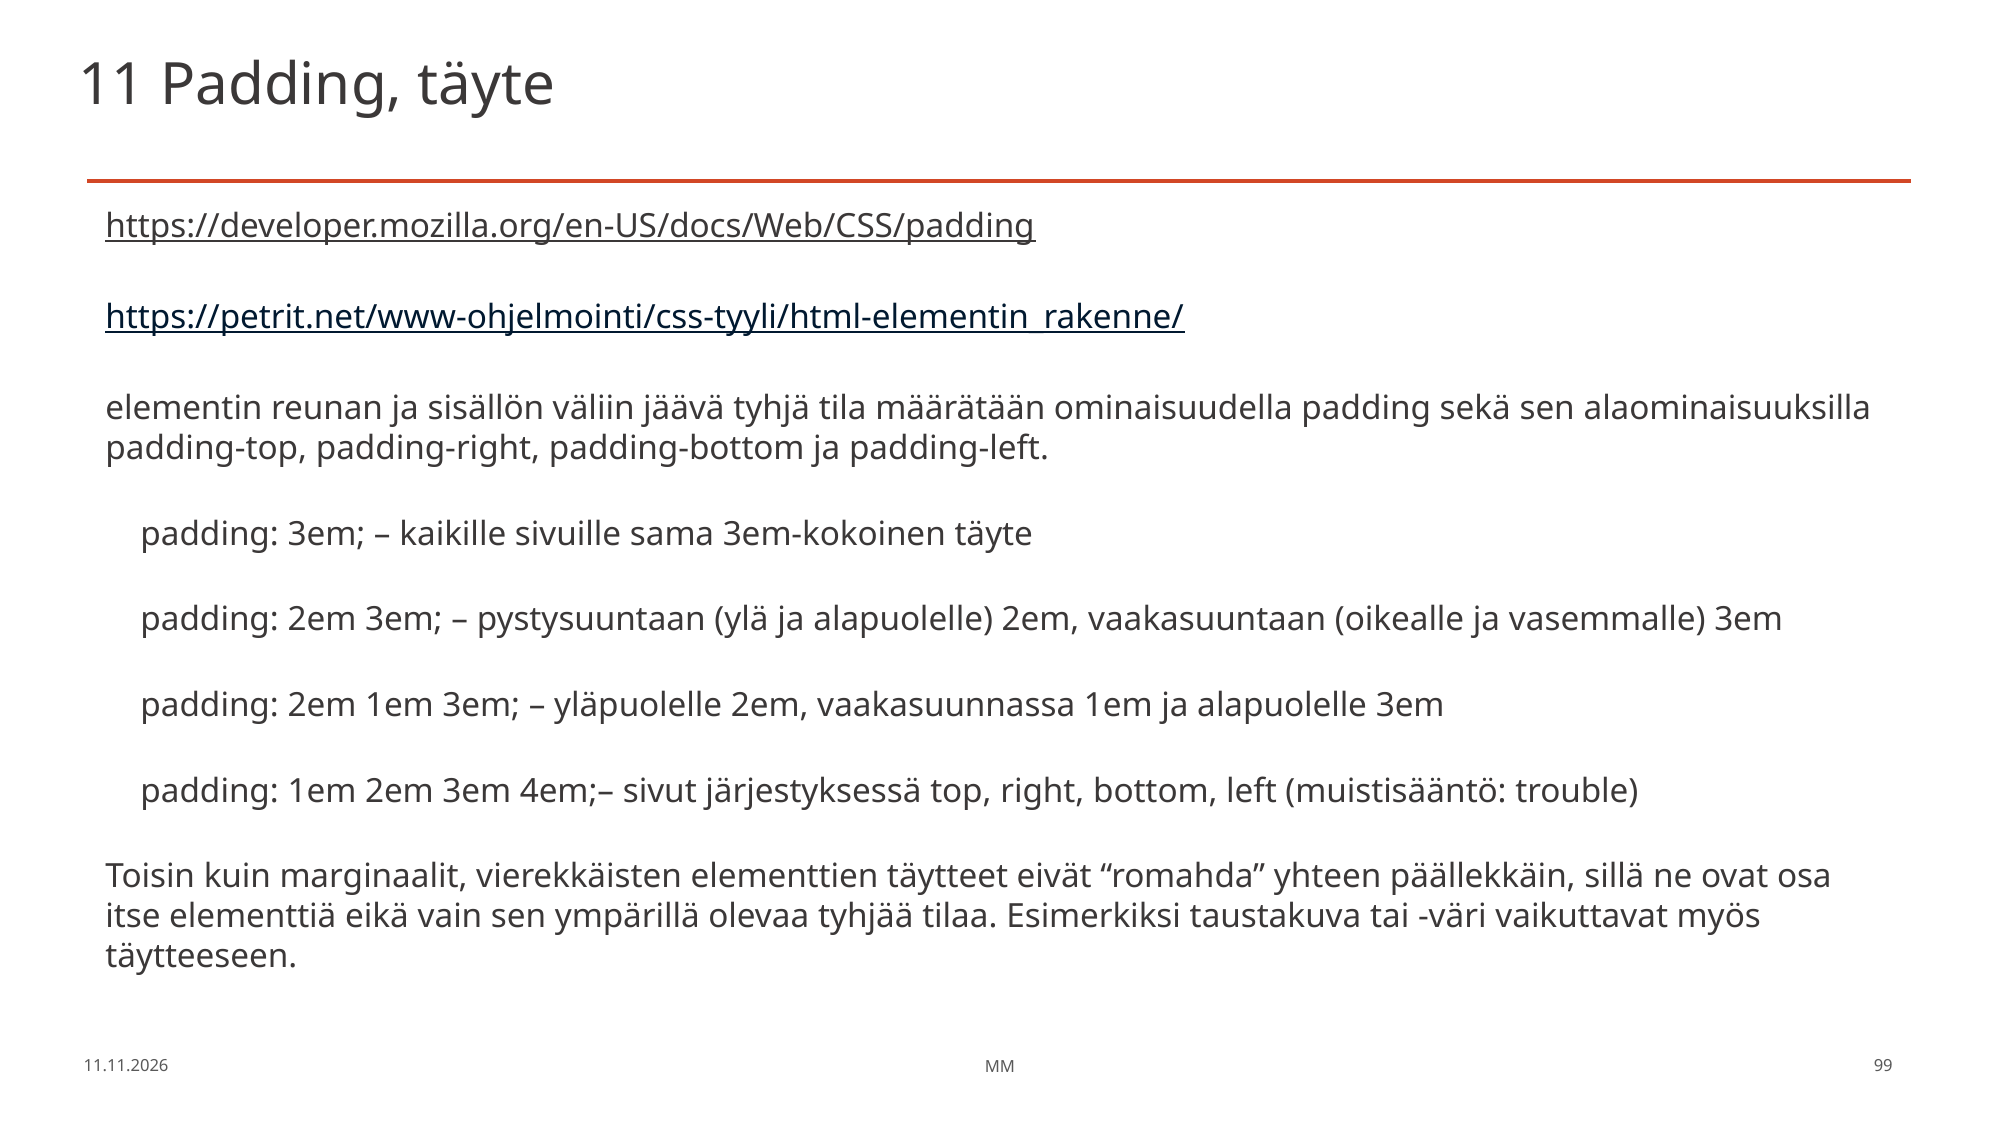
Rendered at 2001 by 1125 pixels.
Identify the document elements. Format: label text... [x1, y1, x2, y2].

list https://developer.mozilla.org/en-US/docs/Web/CSS/padding https://petrit.net/www-ohjelmointi/css-tyyli/html-elementin_rakenne/ elementin reunan ja sisällön väliin jäävä tyhjä tila määrätään ominaisuudella padding sekä sen alaominaisuuksilla padding-top, padding-right, padding-bottom ja padding-left. padding: 3em; – kaikille sivuille sama 3em-kokoinen täyte padding: 2em 3em; – pystysuuntaan (ylä ja alapuolelle) 2em, vaakasuuntaan (oikealle ja vasemmalle) 3em padding: 2em 1em 3em; – yläpuolelle 2em, vaakasuunnassa 1em ja alapuolelle 3em padding: 1em 2em 3em 4em;– sivut järjestyksessä top, right, bottom, left (muistisääntö: trouble) Toisin kuin marginaalit, vierekkäisten elementtien täytteet eivät “romahda” yhteen päällekkäin, sillä ne ovat osa itse elementtiä eikä vain sen ympärillä olevaa tyhjää tilaa. Esimerkiksi taustakuva tai -väri vaikuttavat myös täytteeseen. [90, 196, 1910, 1000]
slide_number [68, 1054, 607, 1078]
slide_number 99 [1370, 1054, 1908, 1078]
title 11 Padding, täyte [63, 38, 1884, 129]
footer MM [762, 1054, 1238, 1078]
